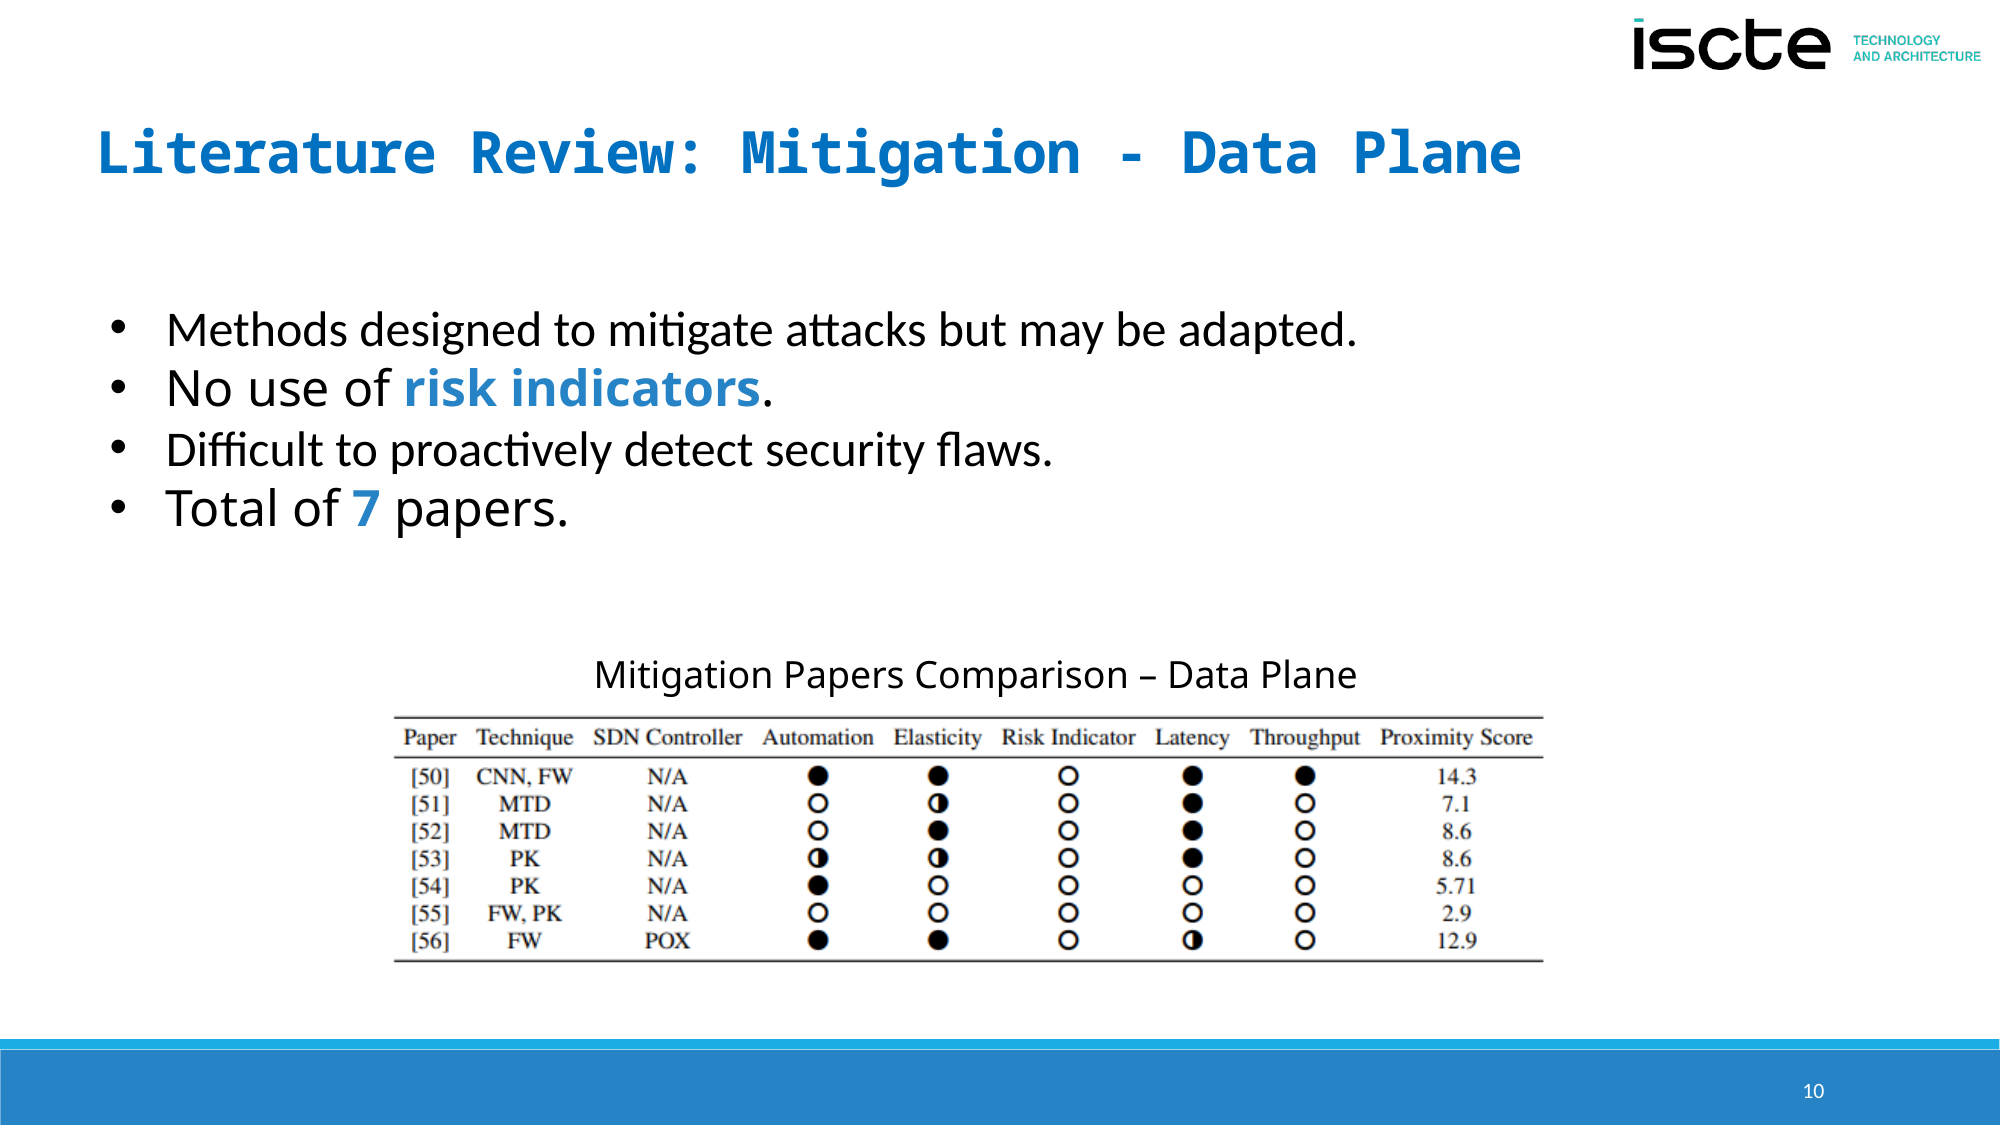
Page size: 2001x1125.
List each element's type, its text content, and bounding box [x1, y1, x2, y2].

title Literature Review: Mitigation - Data Plane [81, 87, 1732, 193]
text_box Methods designed to mitigate attacks but may be adapted. No use of risk indicators. Difficult to proactively detect security flaws. Total of 7 papers. [94, 289, 1840, 544]
picture [375, 708, 1565, 974]
picture [1614, 0, 2000, 97]
slide_number 10 [1624, 1059, 1840, 1120]
text_box Mitigation Papers Comparison – Data Plane [578, 643, 1374, 703]
